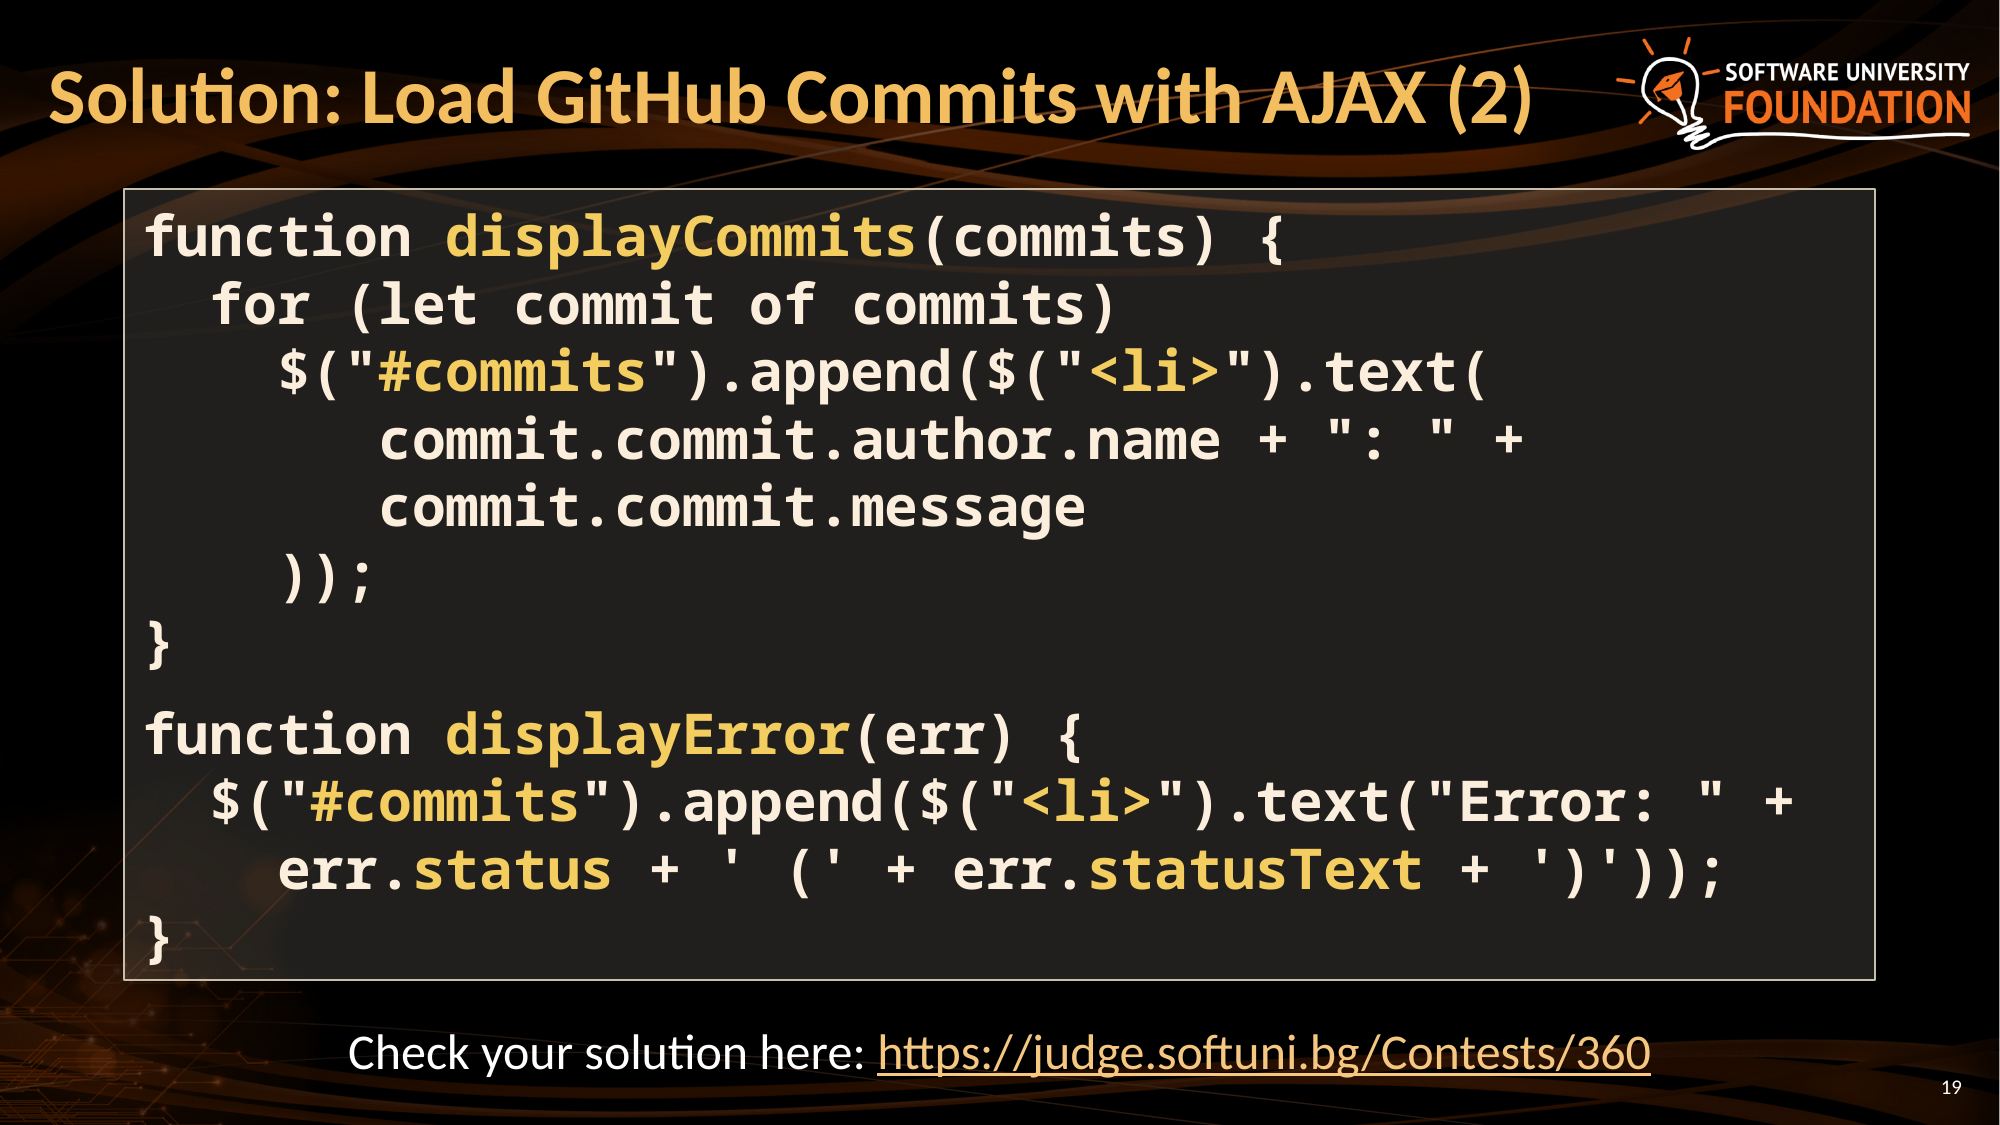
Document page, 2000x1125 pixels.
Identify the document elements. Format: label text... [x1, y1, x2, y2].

picture [0, 0, 2000, 1125]
title Solution: Load GitHub Commits with AJAX (2) [30, 6, 1602, 189]
text_box function displayCommits(commits) { for (let commit of commits) $("#commits").append($("<li>").text( commit.commit.author.name + ": " + commit.commit.message )); } function displayError(err) { $("#commits").append($("<li>").text("Error: " + err.status + ' (' + err.statusText + ')')); } [124, 188, 1875, 980]
slide_number 19 [1897, 1070, 1968, 1103]
text_box Check your solution here: https://judge.softuni.bg/Contests/360 [133, 1012, 1866, 1088]
